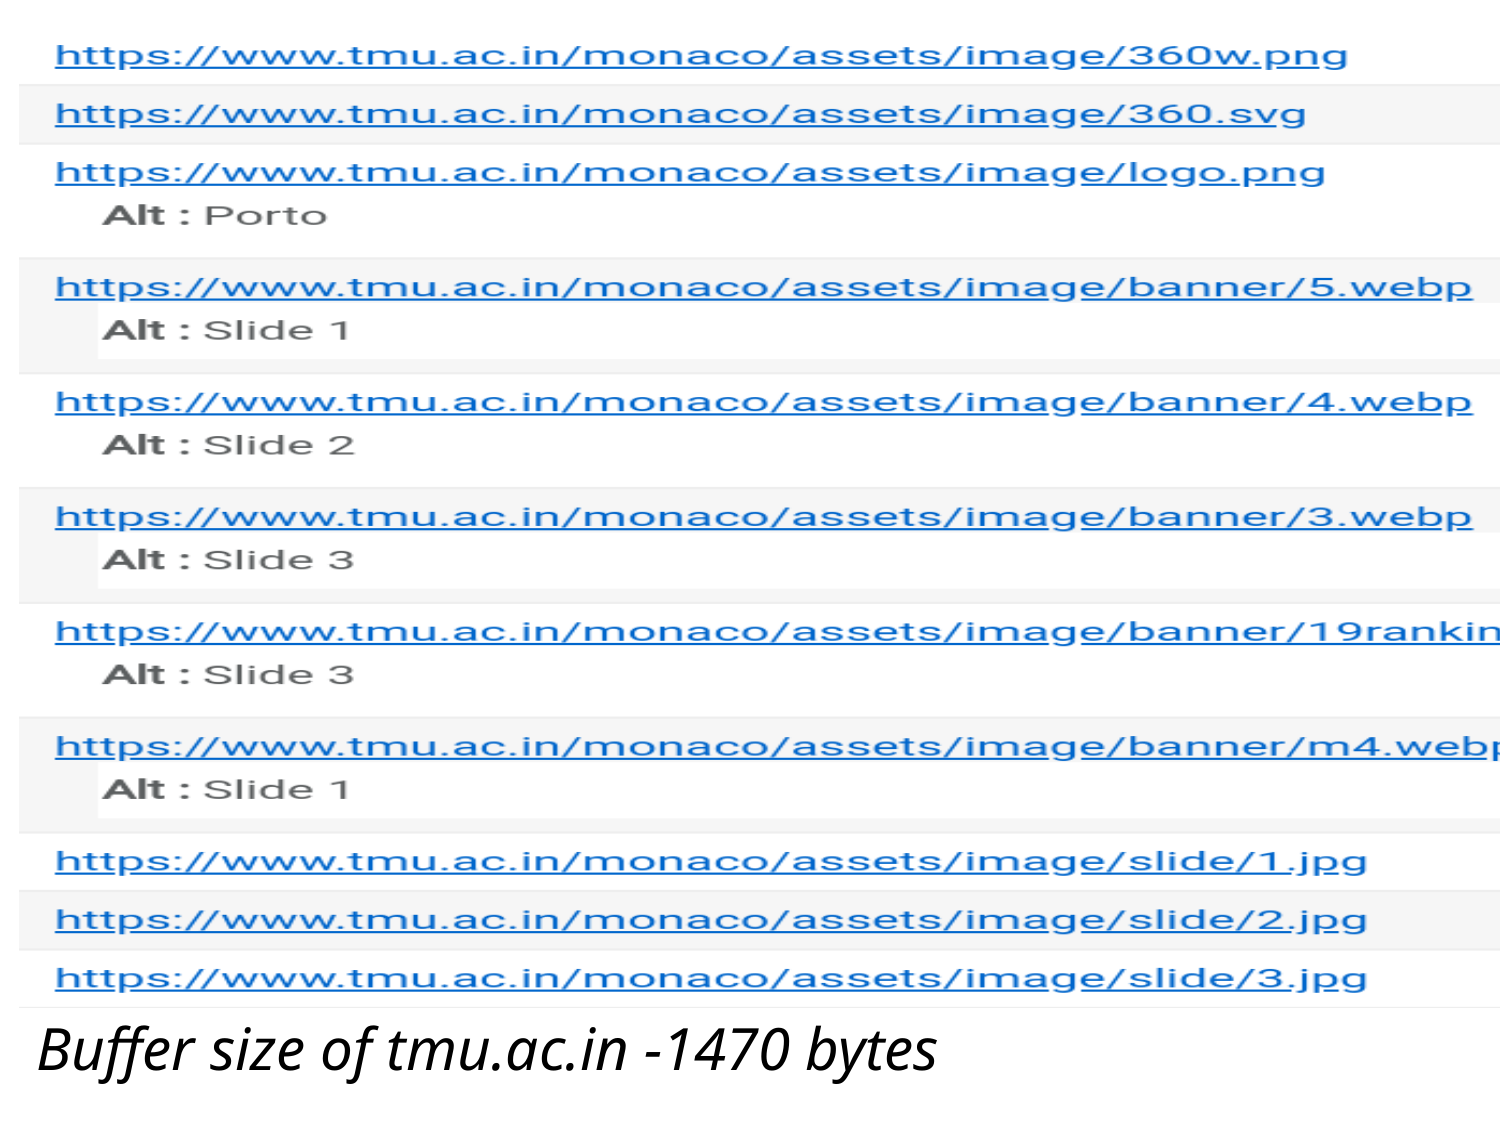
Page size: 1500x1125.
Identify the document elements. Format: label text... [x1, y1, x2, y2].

picture [19, 31, 1500, 1008]
text_box Buffer size of tmu.ac.in -1470 bytes [22, 1008, 1500, 1090]
